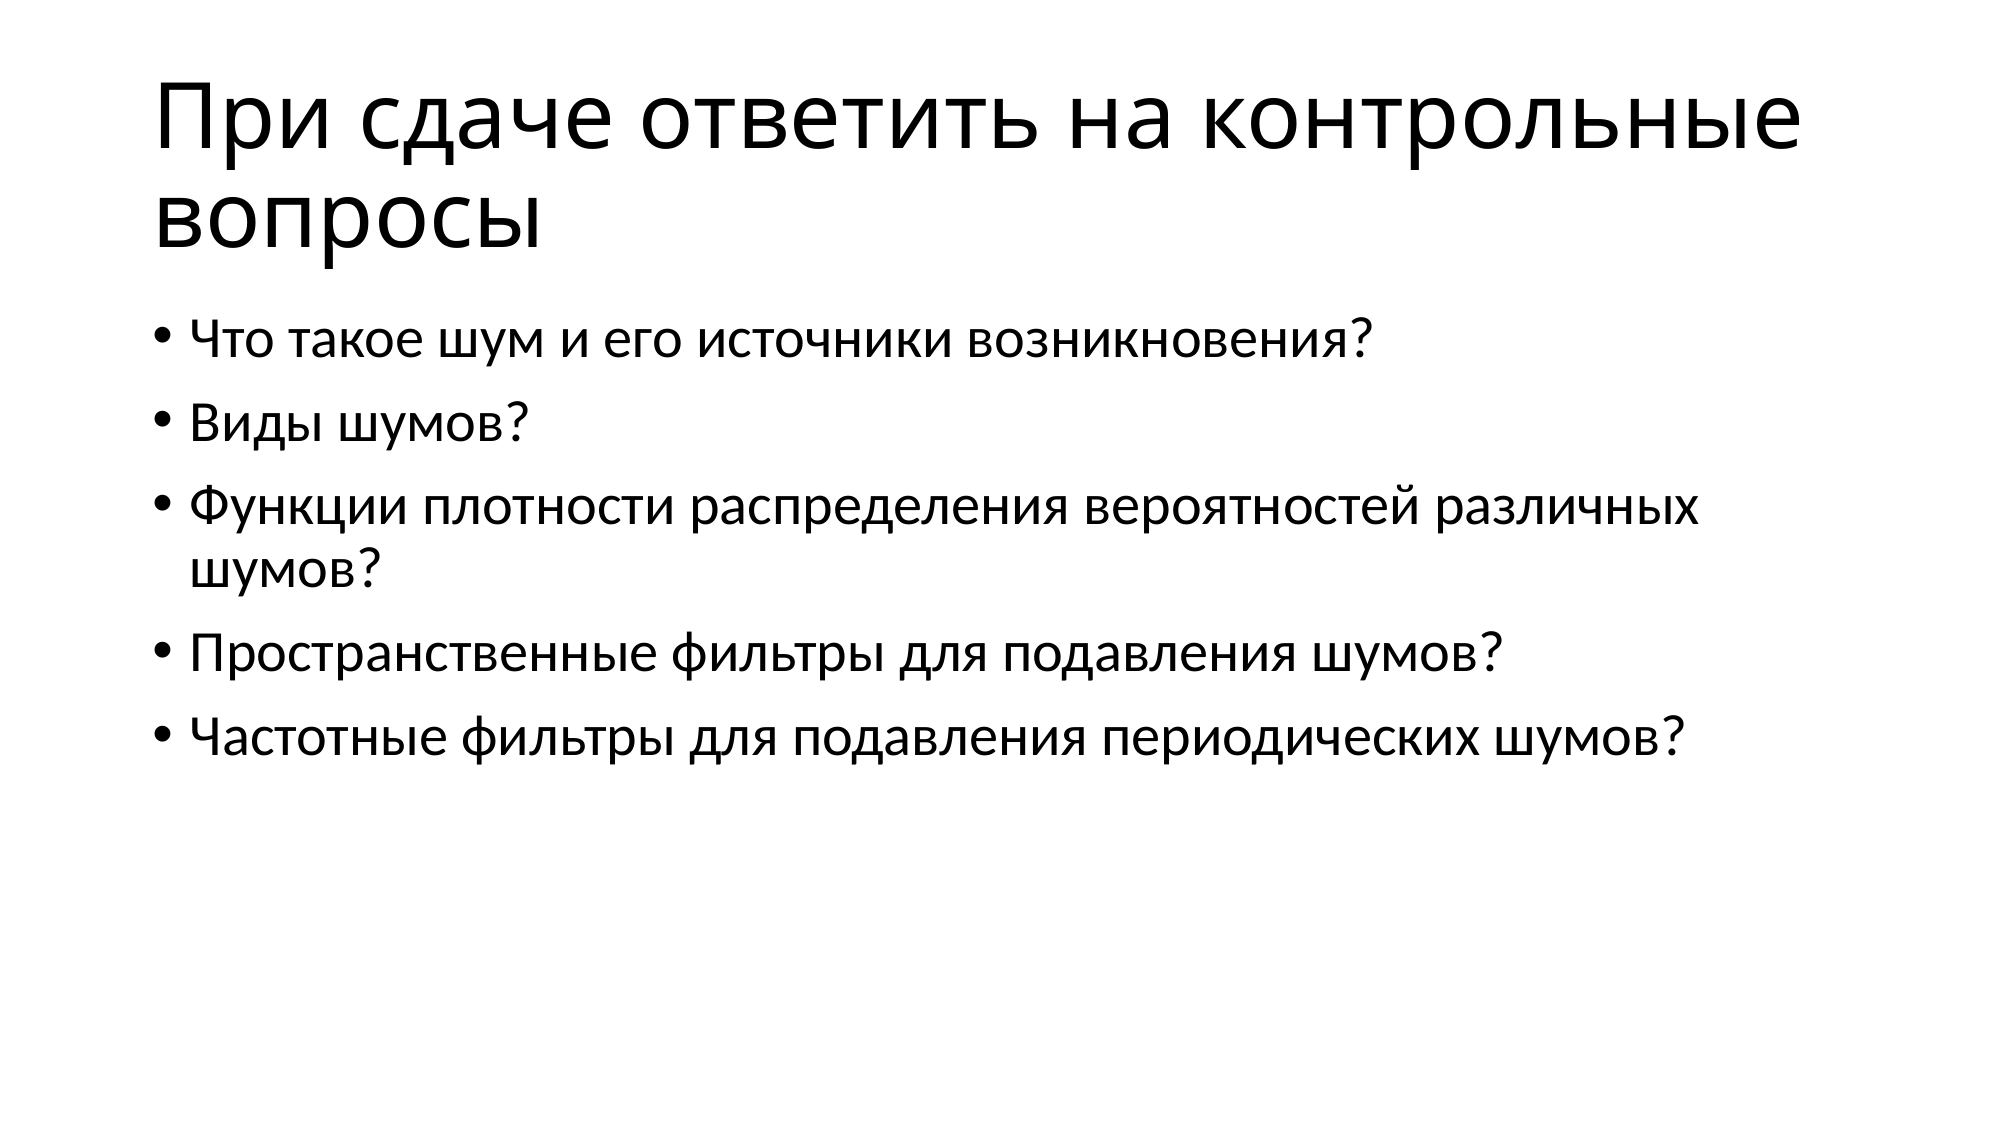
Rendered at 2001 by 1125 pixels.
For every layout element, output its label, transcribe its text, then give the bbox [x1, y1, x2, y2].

list Что такое шум и его источники возникновения? Виды шумов? Функции плотности распределения вероятностей различных шумов? Пространственные фильтры для подавления шумов? Частотные фильтры для подавления периодических шумов? [137, 299, 1863, 1014]
title При сдаче ответить на контрольные вопросы [137, 59, 1863, 278]
